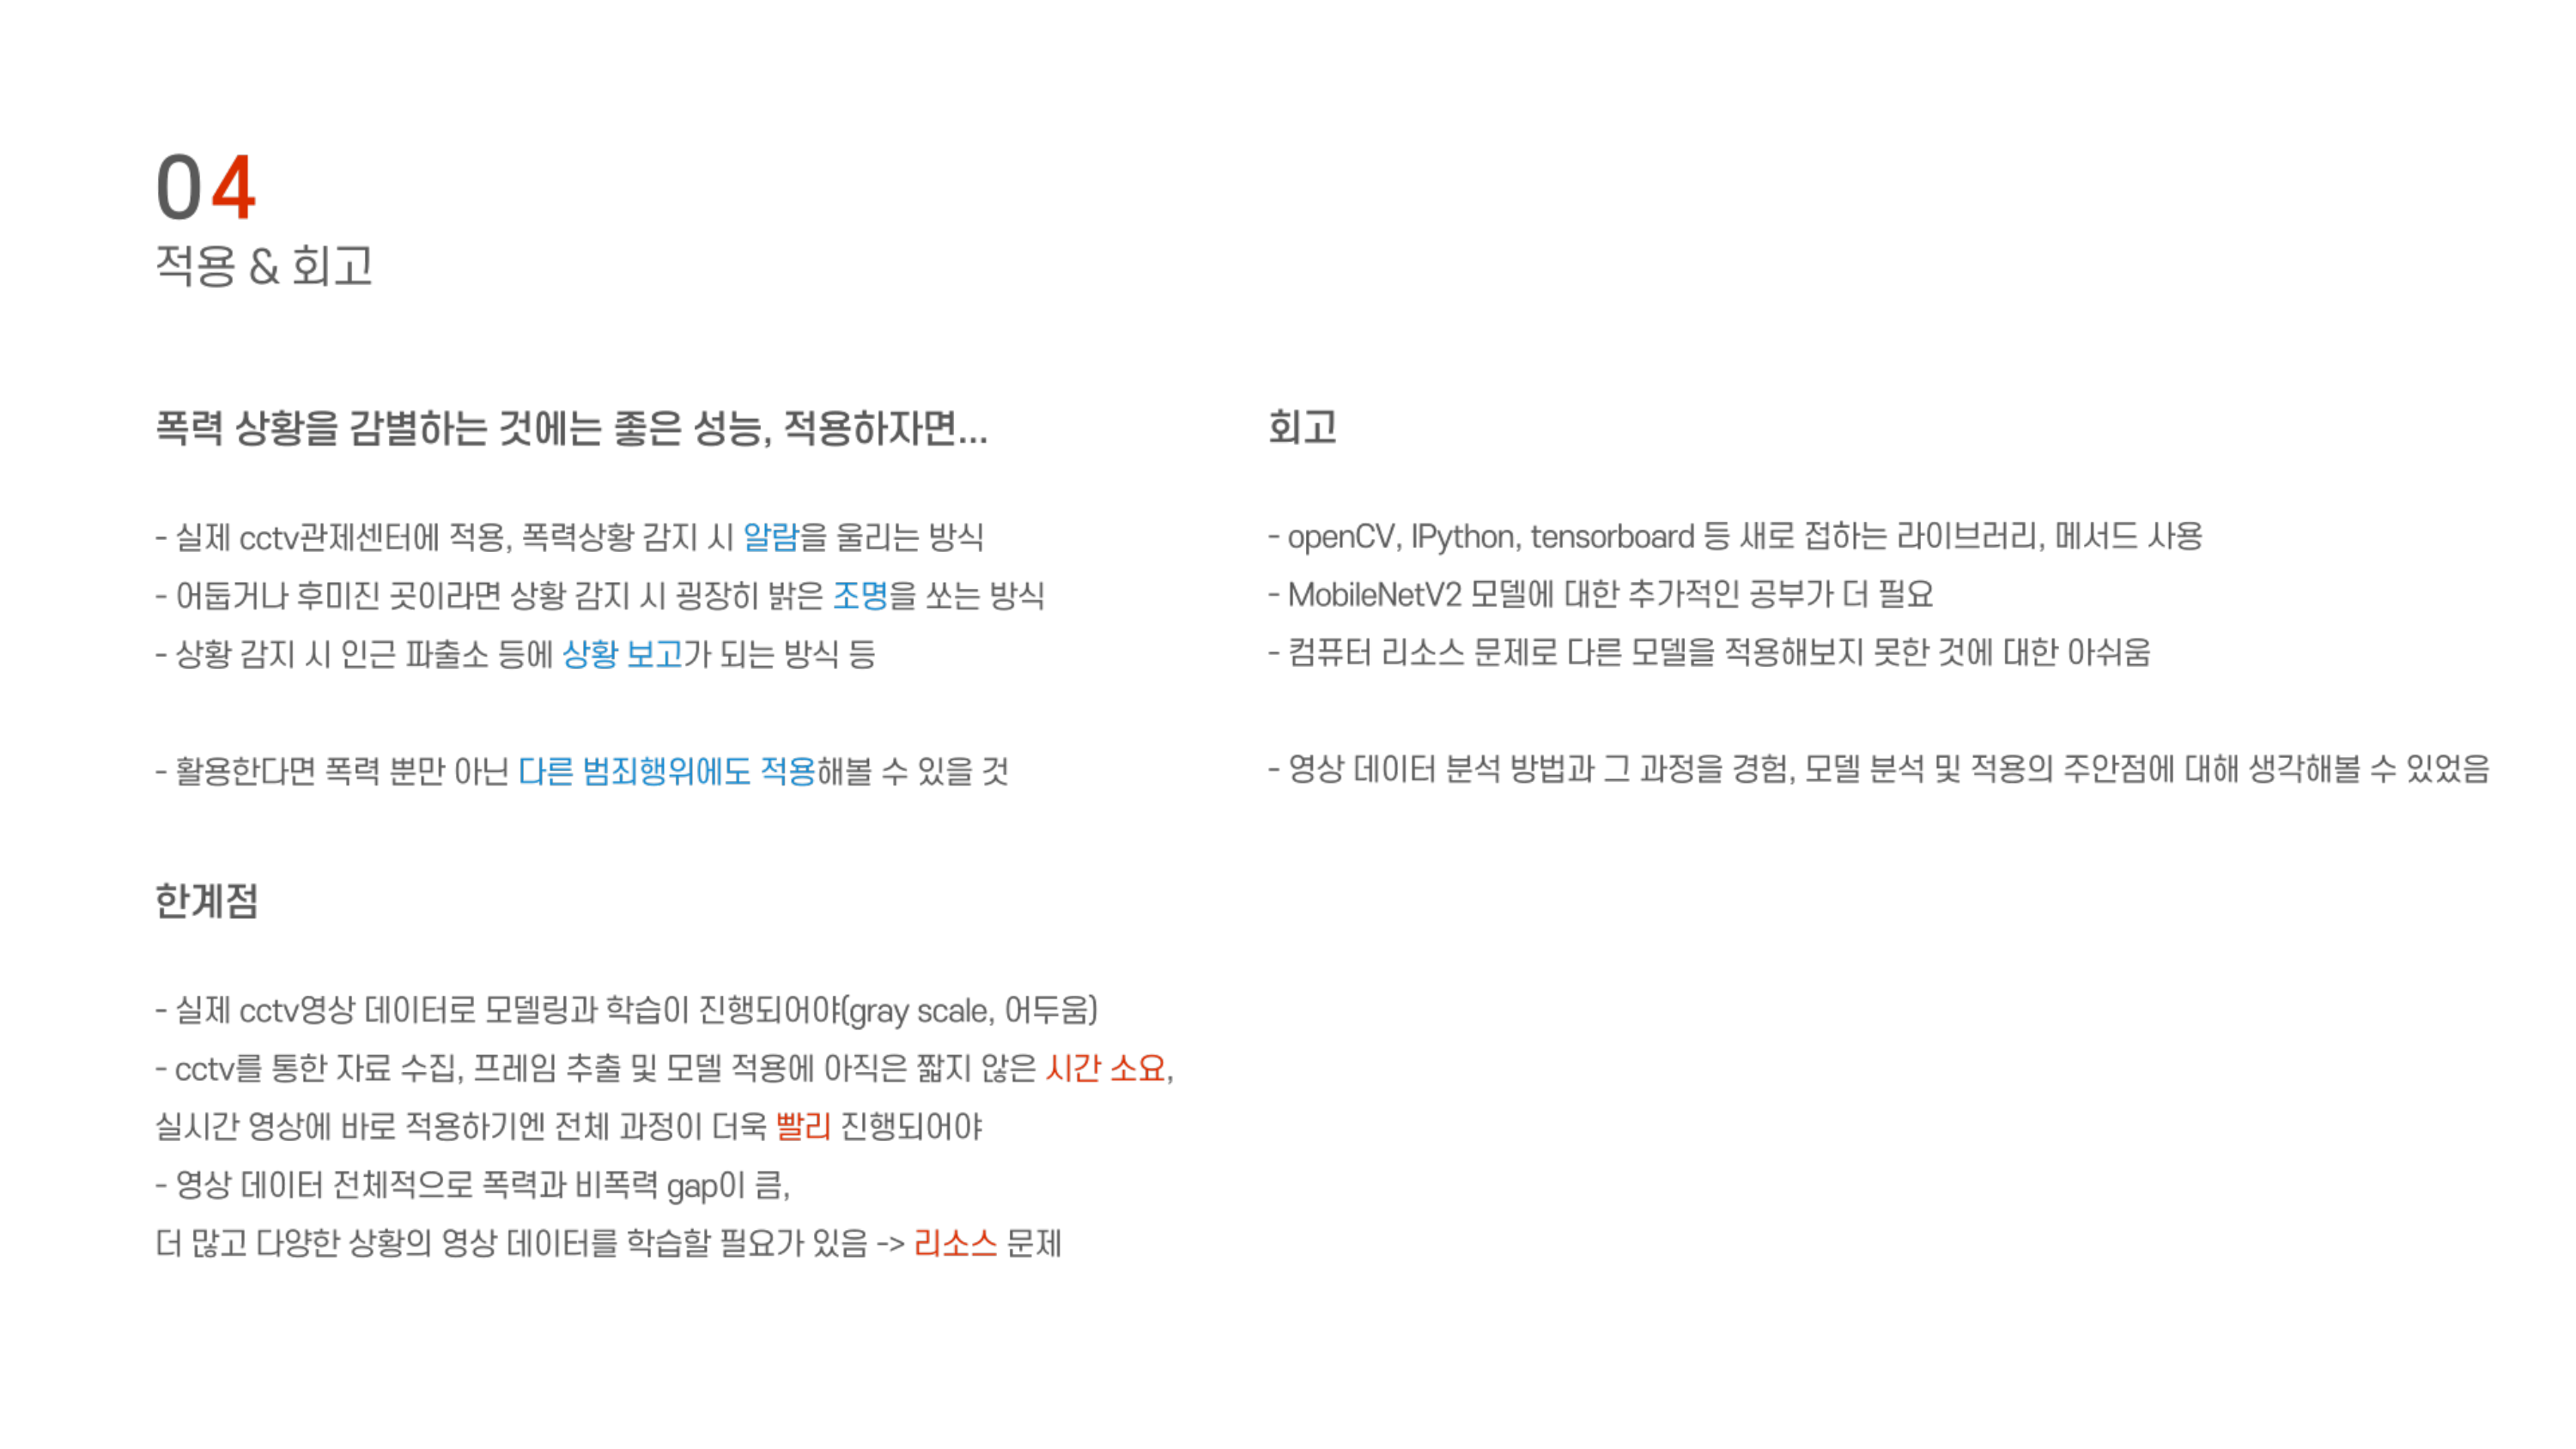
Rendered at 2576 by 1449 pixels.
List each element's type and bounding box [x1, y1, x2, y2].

picture [1262, 397, 2524, 809]
picture [149, 870, 1193, 1343]
picture [149, 397, 1064, 812]
picture [104, 118, 395, 318]
